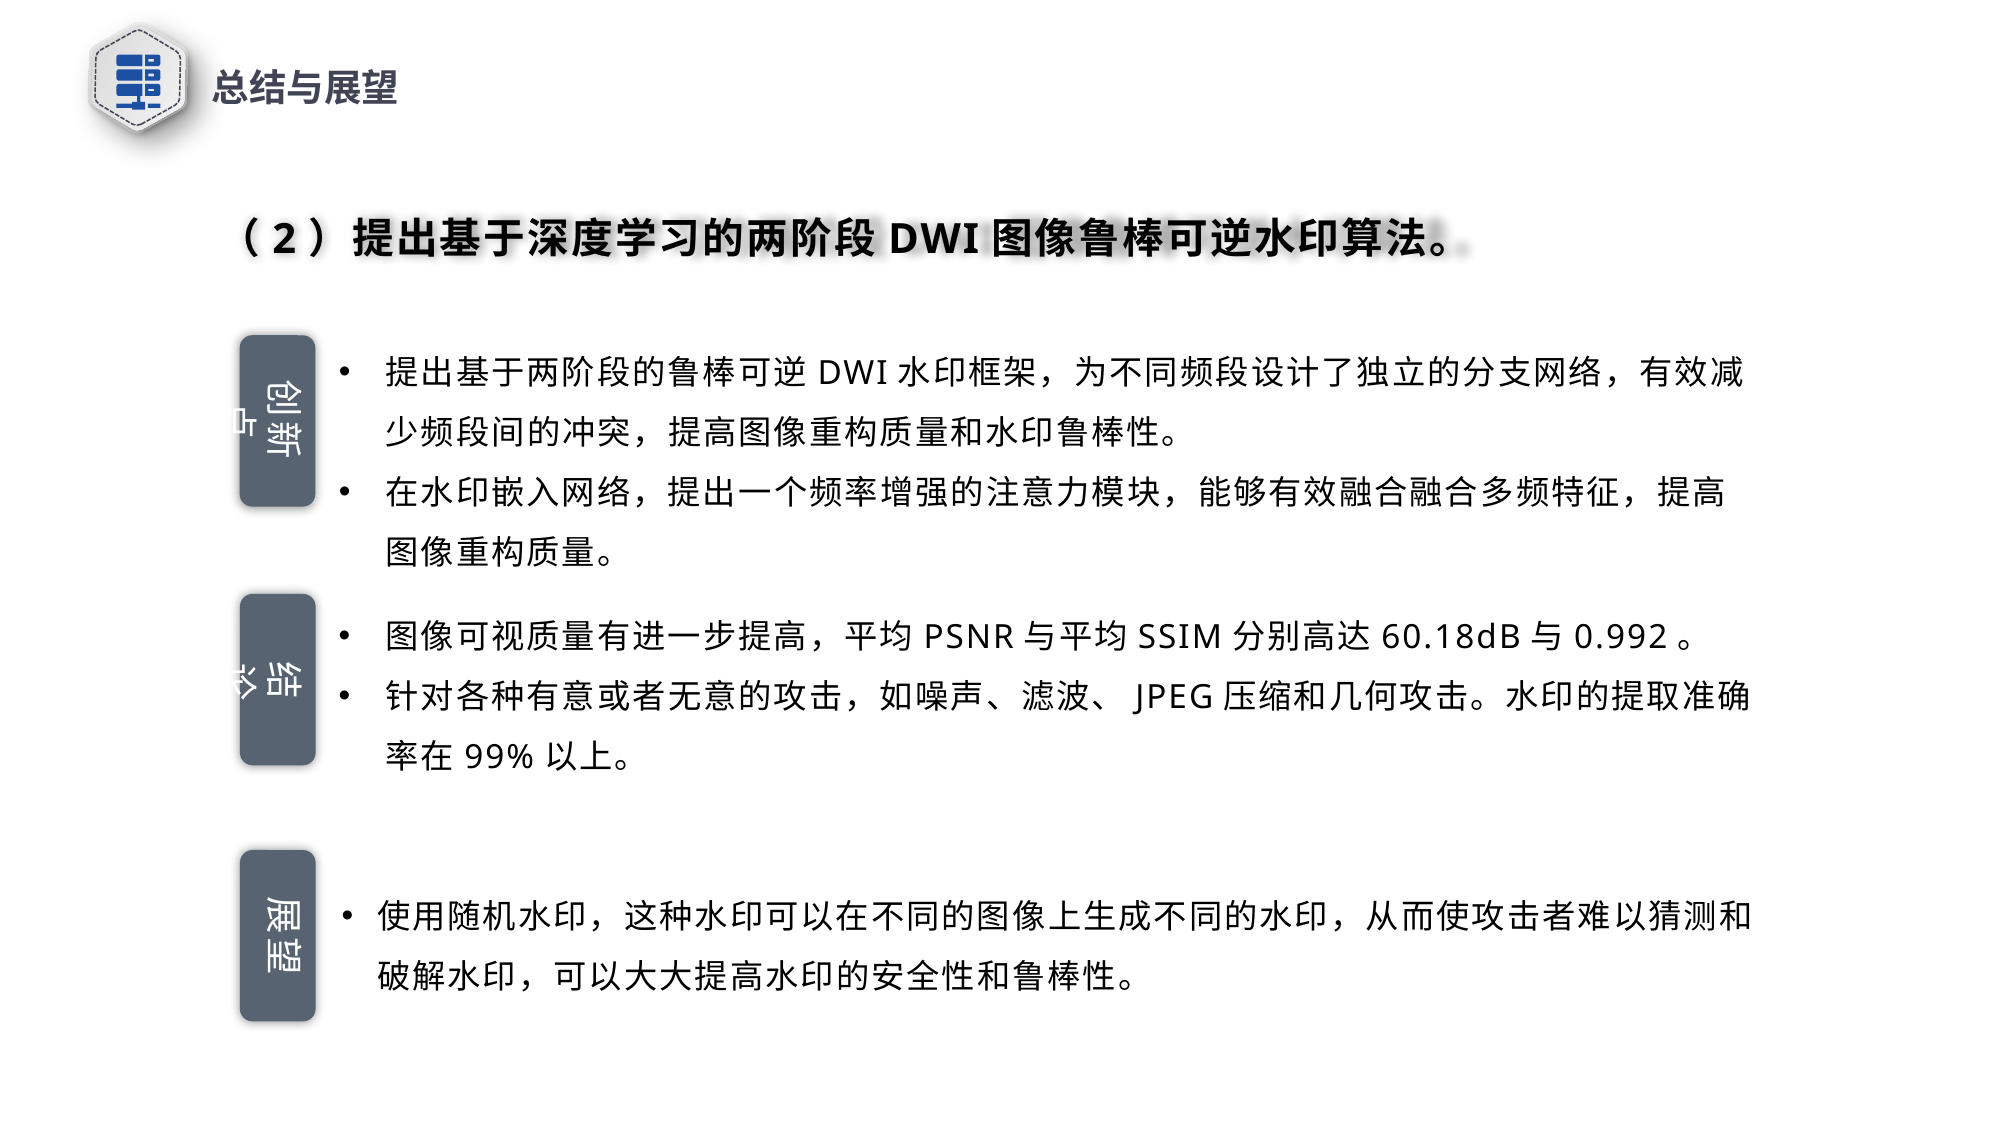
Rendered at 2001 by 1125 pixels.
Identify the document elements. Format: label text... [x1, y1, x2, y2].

text_box 使用随机水印，这种水印可以在不同的图像上生成不同的水印，从而使攻击者难以猜测和破解水印，可以大大提高水印的安全性和鲁棒性。 [325, 867, 1781, 1003]
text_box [82, 28, 193, 128]
text_box 提出基于两阶段的鲁棒可逆DWI水印框架，为不同频段设计了独立的分支网络，有效减少频段间的冲突，提高图像重构质量和水印鲁棒性。 在水印嵌入网络，提出一个频率增强的注意力模块，能够有效融合融合多频特征，提高图像重构质量。 [277, 323, 1764, 579]
text_box 创新点 [239, 348, 316, 493]
text_box [238, 334, 277, 508]
text_box [238, 848, 317, 1023]
text_box 图像可视质量有进一步提高，平均PSNR与平均SSIM分别高达60.18dB与0.992。 针对各种有意或者无意的攻击，如噪声、滤波、JPEG压缩和几何攻击。水印的提取准确率在99%以上。 [277, 588, 1774, 783]
text_box 结论 [240, 630, 316, 735]
text_box 总结与展望 [200, 35, 1046, 115]
text_box （2）提出基于深度学习的两阶段DWI图像鲁棒可逆水印算法。 [182, 178, 1457, 269]
text_box 展望 [240, 872, 316, 999]
text_box [238, 592, 317, 767]
